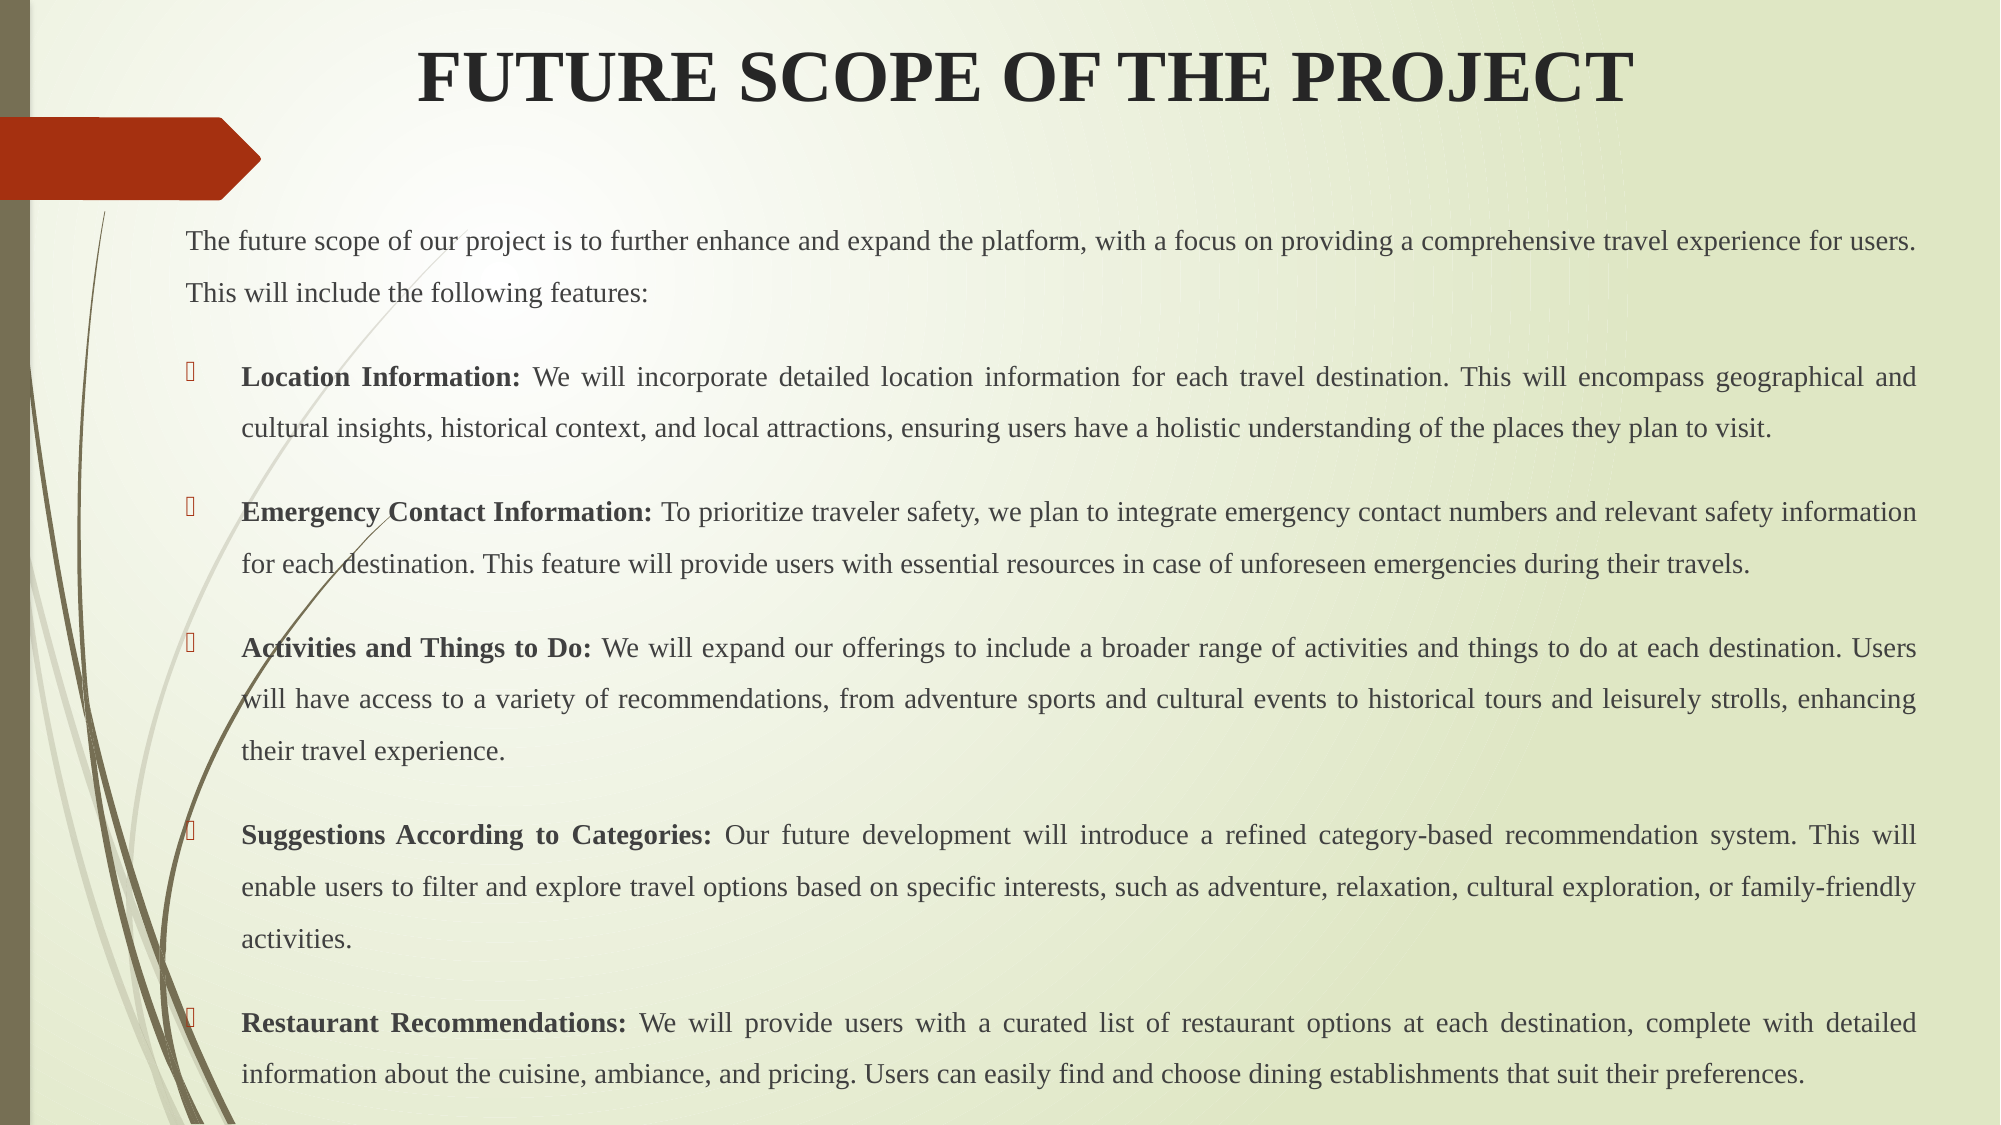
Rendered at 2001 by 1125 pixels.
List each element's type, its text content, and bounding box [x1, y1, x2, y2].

list The future scope of our project is to further enhance and expand the platform, with a focus on providing a comprehensive travel experience for users. This will include the following features: Location Information: We will incorporate detailed location information for each travel destination. This will encompass geographical and cultural insights, historical context, and local attractions, ensuring users have a holistic understanding of the places they plan to visit. Emergency Contact Information: To prioritize traveler safety, we plan to integrate emergency contact numbers and relevant safety information for each destination. This feature will provide users with essential resources in case of unforeseen emergencies during their travels. Activities and Things to Do: We will expand our offerings to include a broader range of activities and things to do at each destination. Users will have access to a variety of recommendations, from adventure sports and cultural events to historical tours and leisurely strolls, enhancing their travel experience. Suggestions According to Categories: Our future development will introduce a refined category-based recommendation system. This will enable users to filter and explore travel options based on specific interests, such as adventure, relaxation, cultural exploration, or family-friendly activities. Restaurant Recommendations: We will provide users with a curated list of restaurant options at each destination, complete with detailed information about the cuisine, ambiance, and pricing. Users can easily find and choose dining establishments that suit their preferences. [170, 196, 1934, 1125]
title FUTURE SCOPE OF THE PROJECT [145, 20, 1909, 124]
